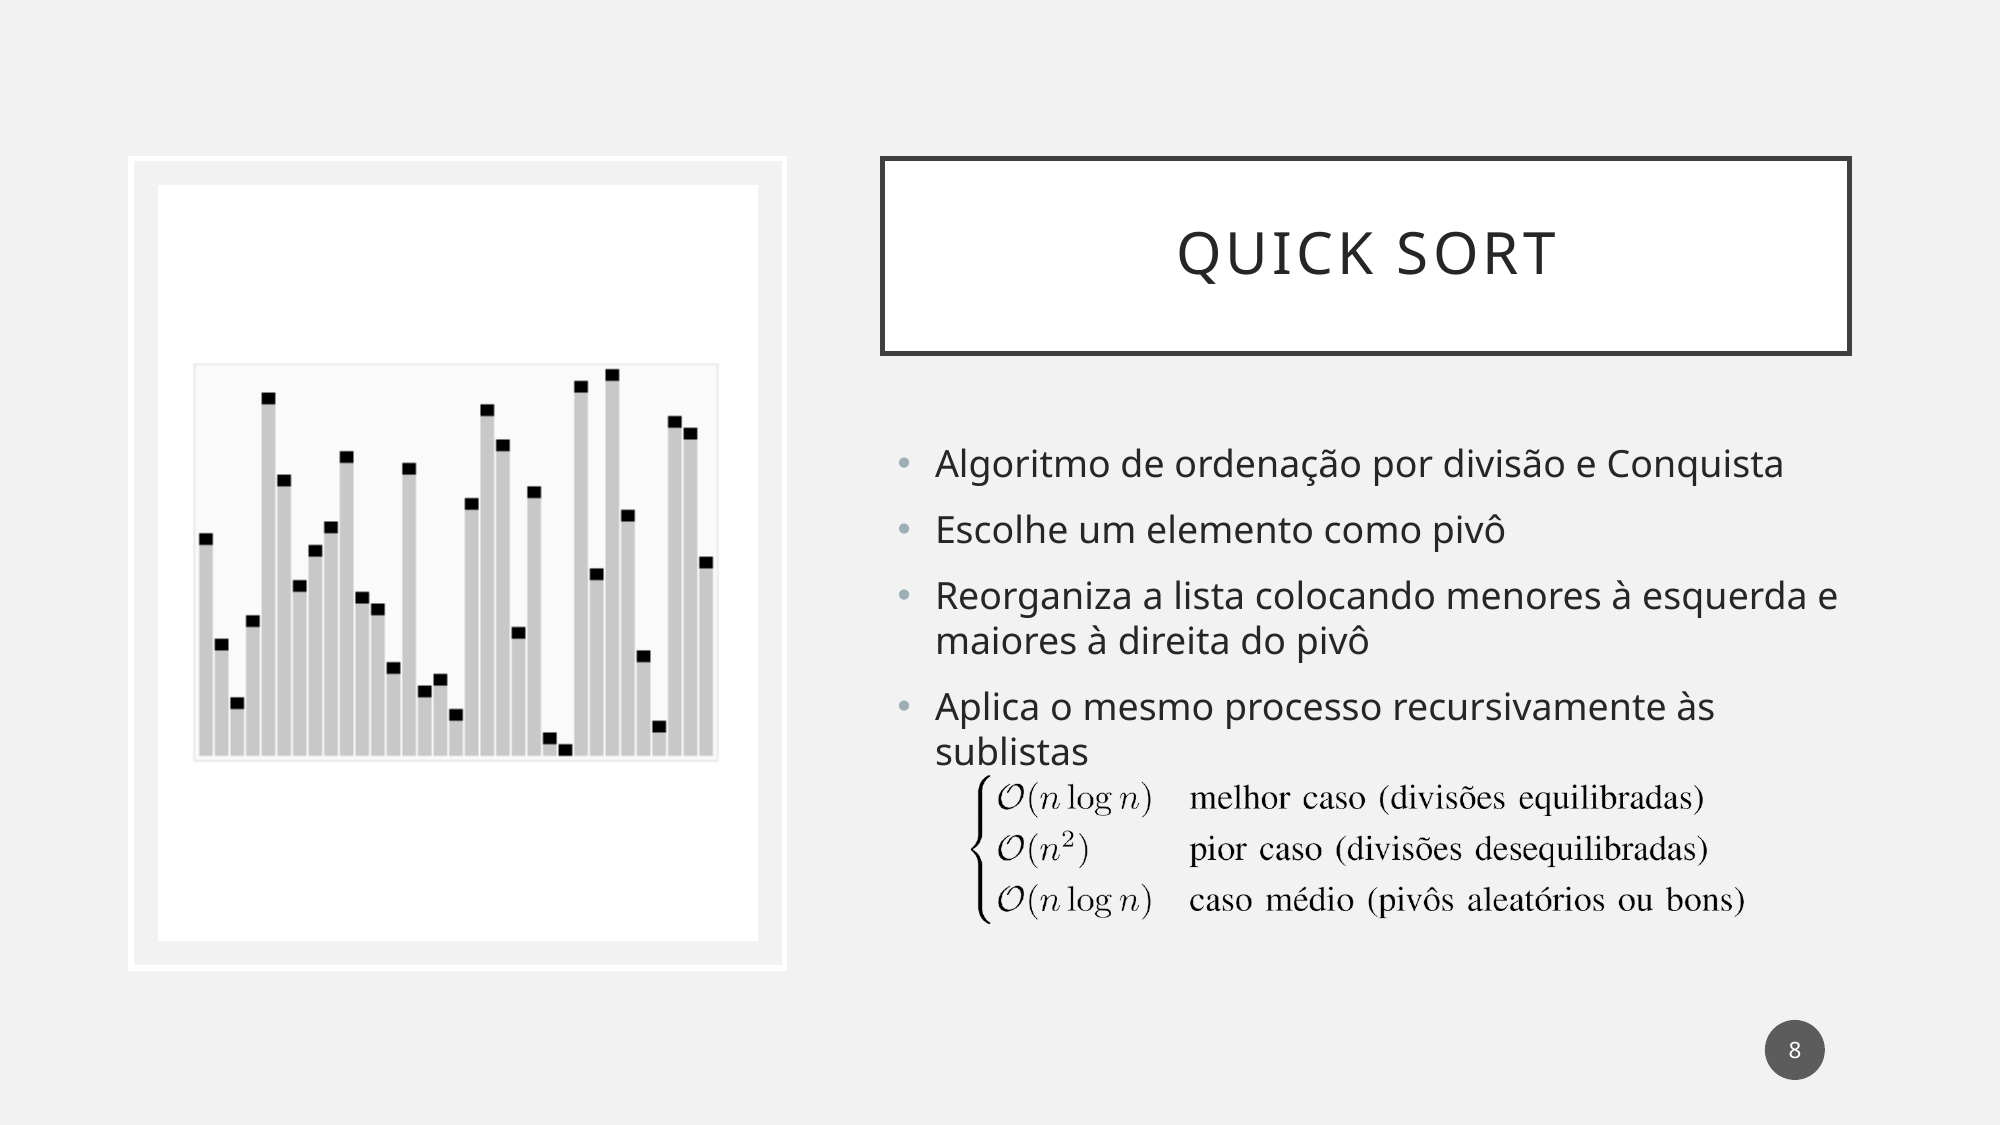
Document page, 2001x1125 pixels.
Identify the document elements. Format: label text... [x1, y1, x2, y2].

picture [184, 354, 731, 772]
slide_number 8 [1764, 1019, 1825, 1080]
text_box [157, 184, 759, 942]
text_box [130, 157, 786, 969]
picture [952, 765, 1781, 942]
title Quick Sort [880, 156, 1852, 356]
list Algoritmo de ordenação por divisão e Conquista Escolhe um elemento como pivô Reorganiza a lista colocando menores à esquerda e maiores à direita do pivô Aplica o mesmo processo recursivamente às sublistas [882, 432, 1861, 968]
